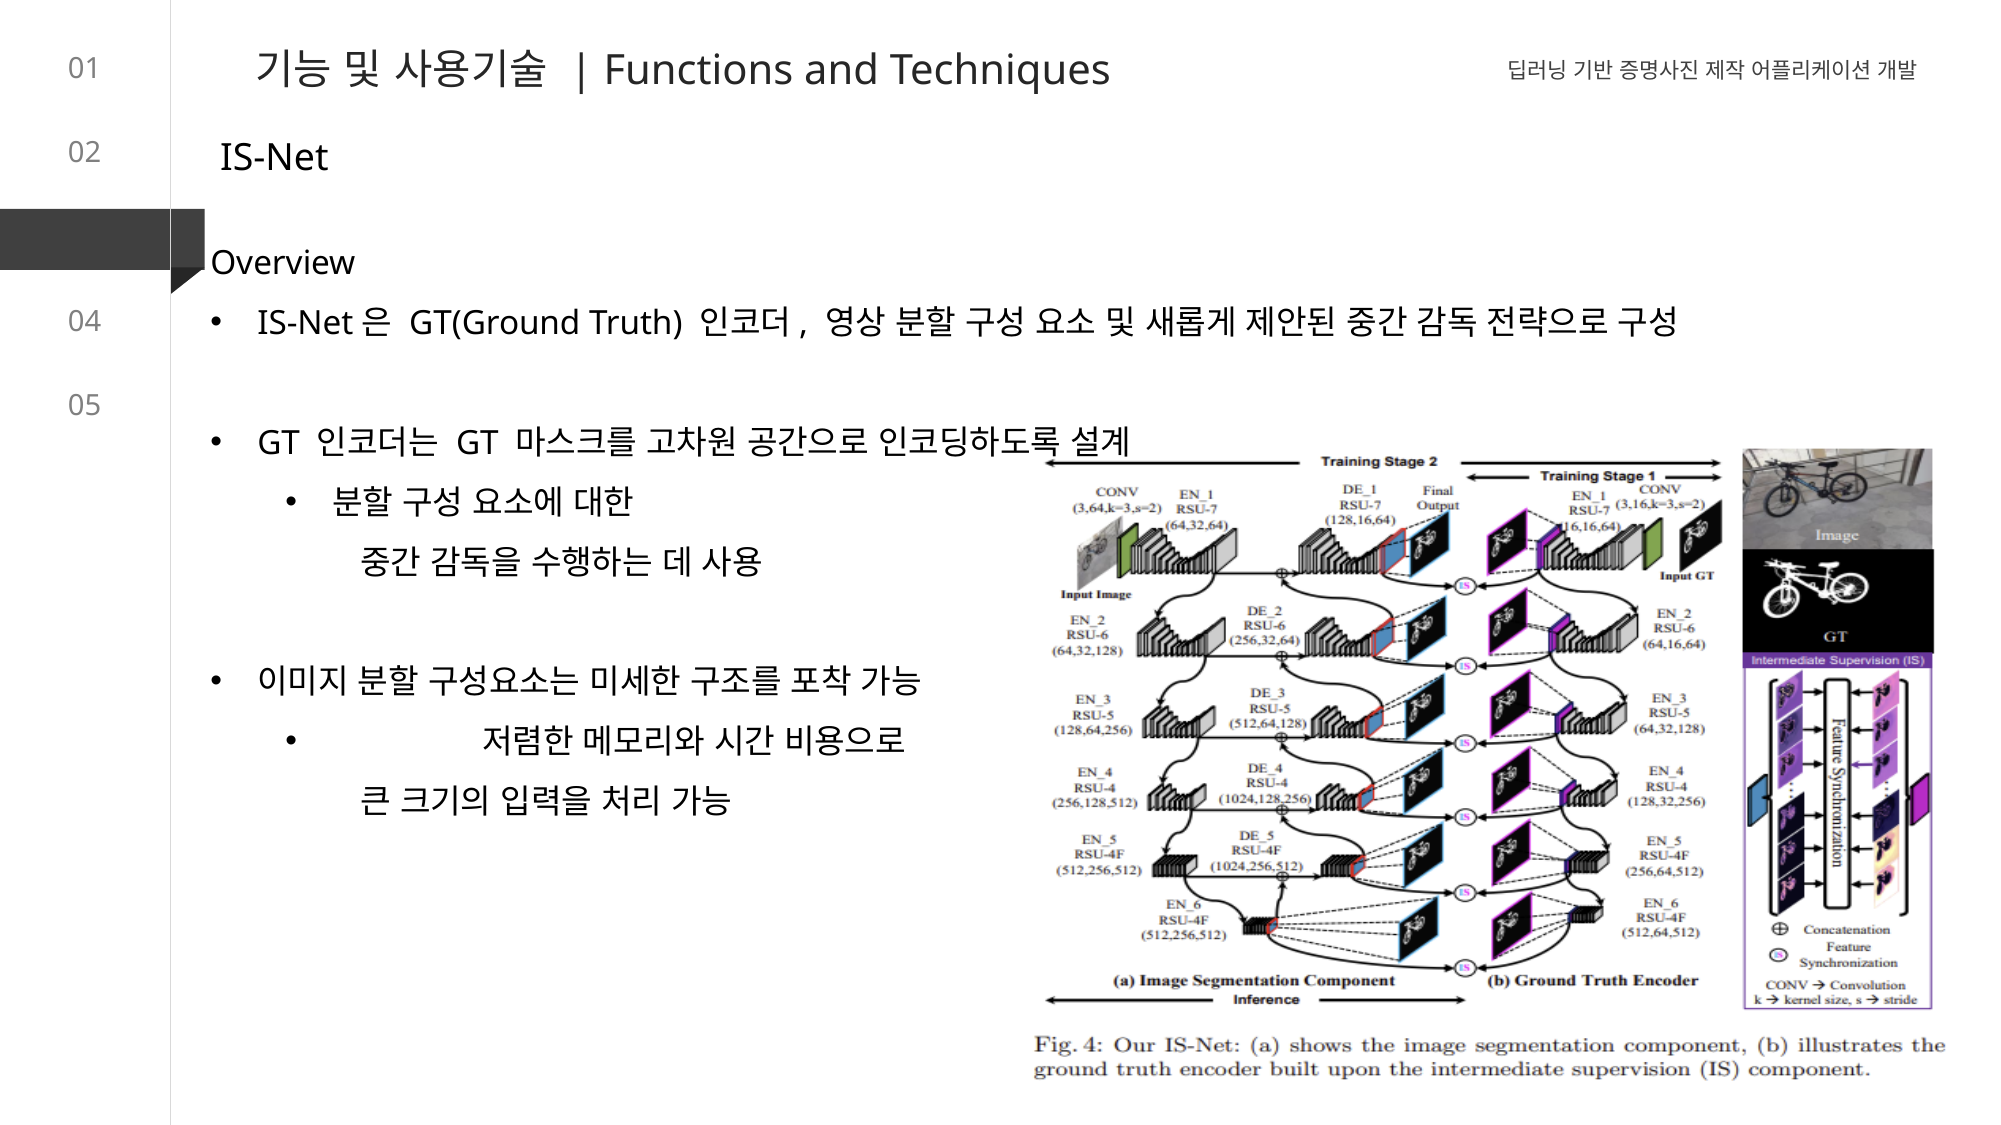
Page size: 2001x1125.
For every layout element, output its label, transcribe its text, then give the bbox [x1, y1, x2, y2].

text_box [0, 208, 170, 295]
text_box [1467, 48, 1958, 91]
text_box 기능 및 사용기술 | Functions and Techniques [240, 35, 1127, 101]
text_box 01 [53, 41, 117, 92]
text_box 05 [53, 378, 117, 429]
text_box Overview IS-Net은 GT(Ground Truth) 인코더, 영상 분할 구성 요소 및 새롭게 제안된 중간 감독 전략으로 구성 GT 인코더는 GT 마스크를 고차원 공간으로 인코딩하도록 설계 분할 구성 요소에 대한 중간 감독을 수행하는 데 사용 이미지 분할 구성요소는 미세한 구조를 포착 가능 저렴한 메모리와 시간 비용으로 큰 크기의 입력을 처리 가능 [195, 214, 1704, 828]
text_box 02 [53, 126, 117, 176]
picture [1010, 429, 1969, 1095]
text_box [171, 208, 205, 295]
text_box IS-Net [205, 125, 344, 185]
text_box 04 [53, 295, 117, 345]
